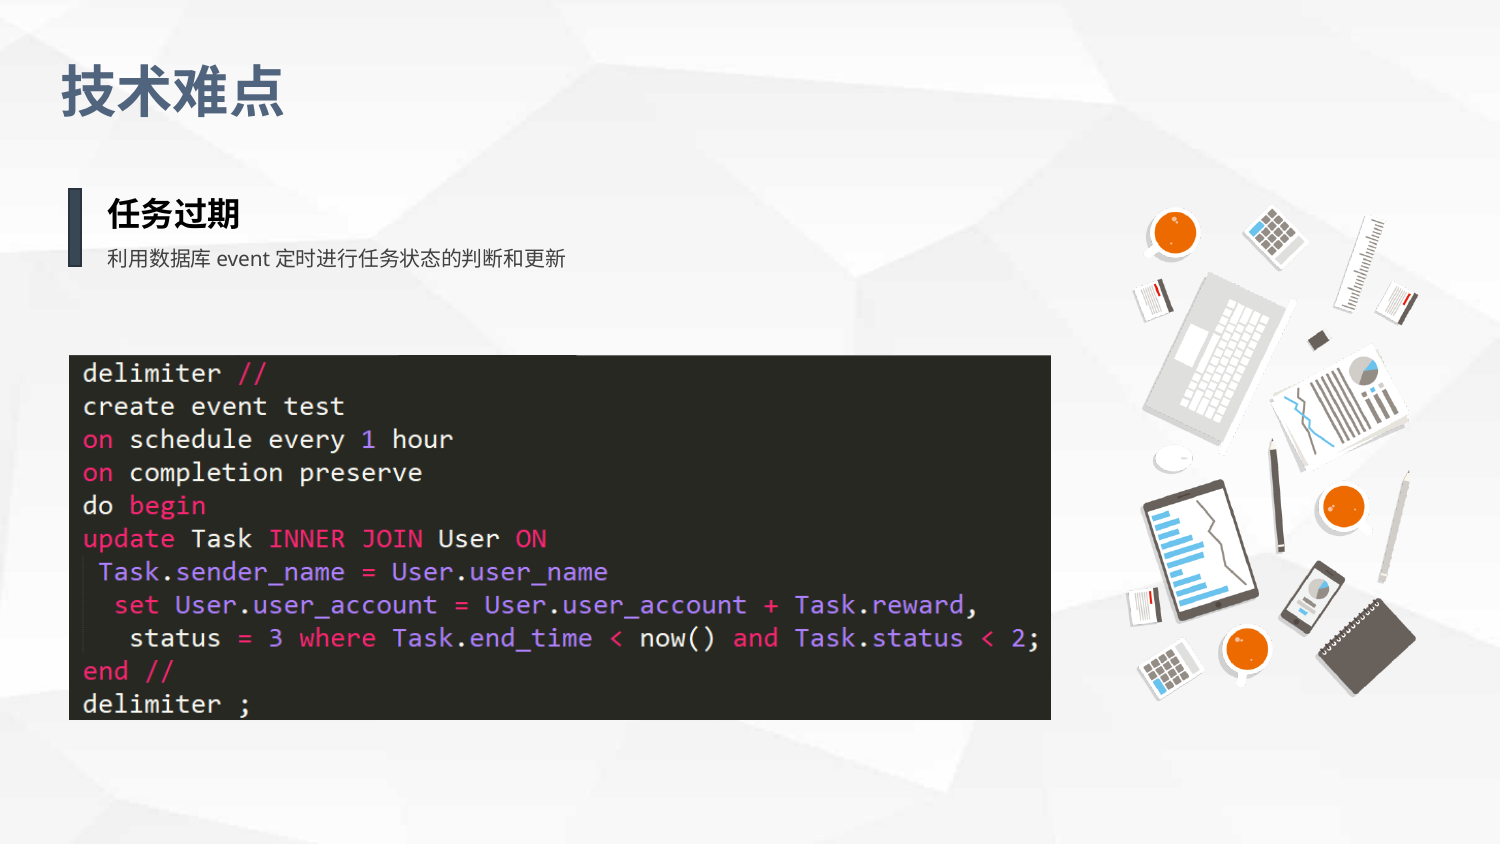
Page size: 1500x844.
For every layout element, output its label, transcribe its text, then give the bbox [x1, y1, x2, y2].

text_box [92, 177, 786, 276]
picture [0, 0, 1500, 844]
text_box 技术难点 [48, 37, 377, 130]
text_box [68, 188, 82, 267]
